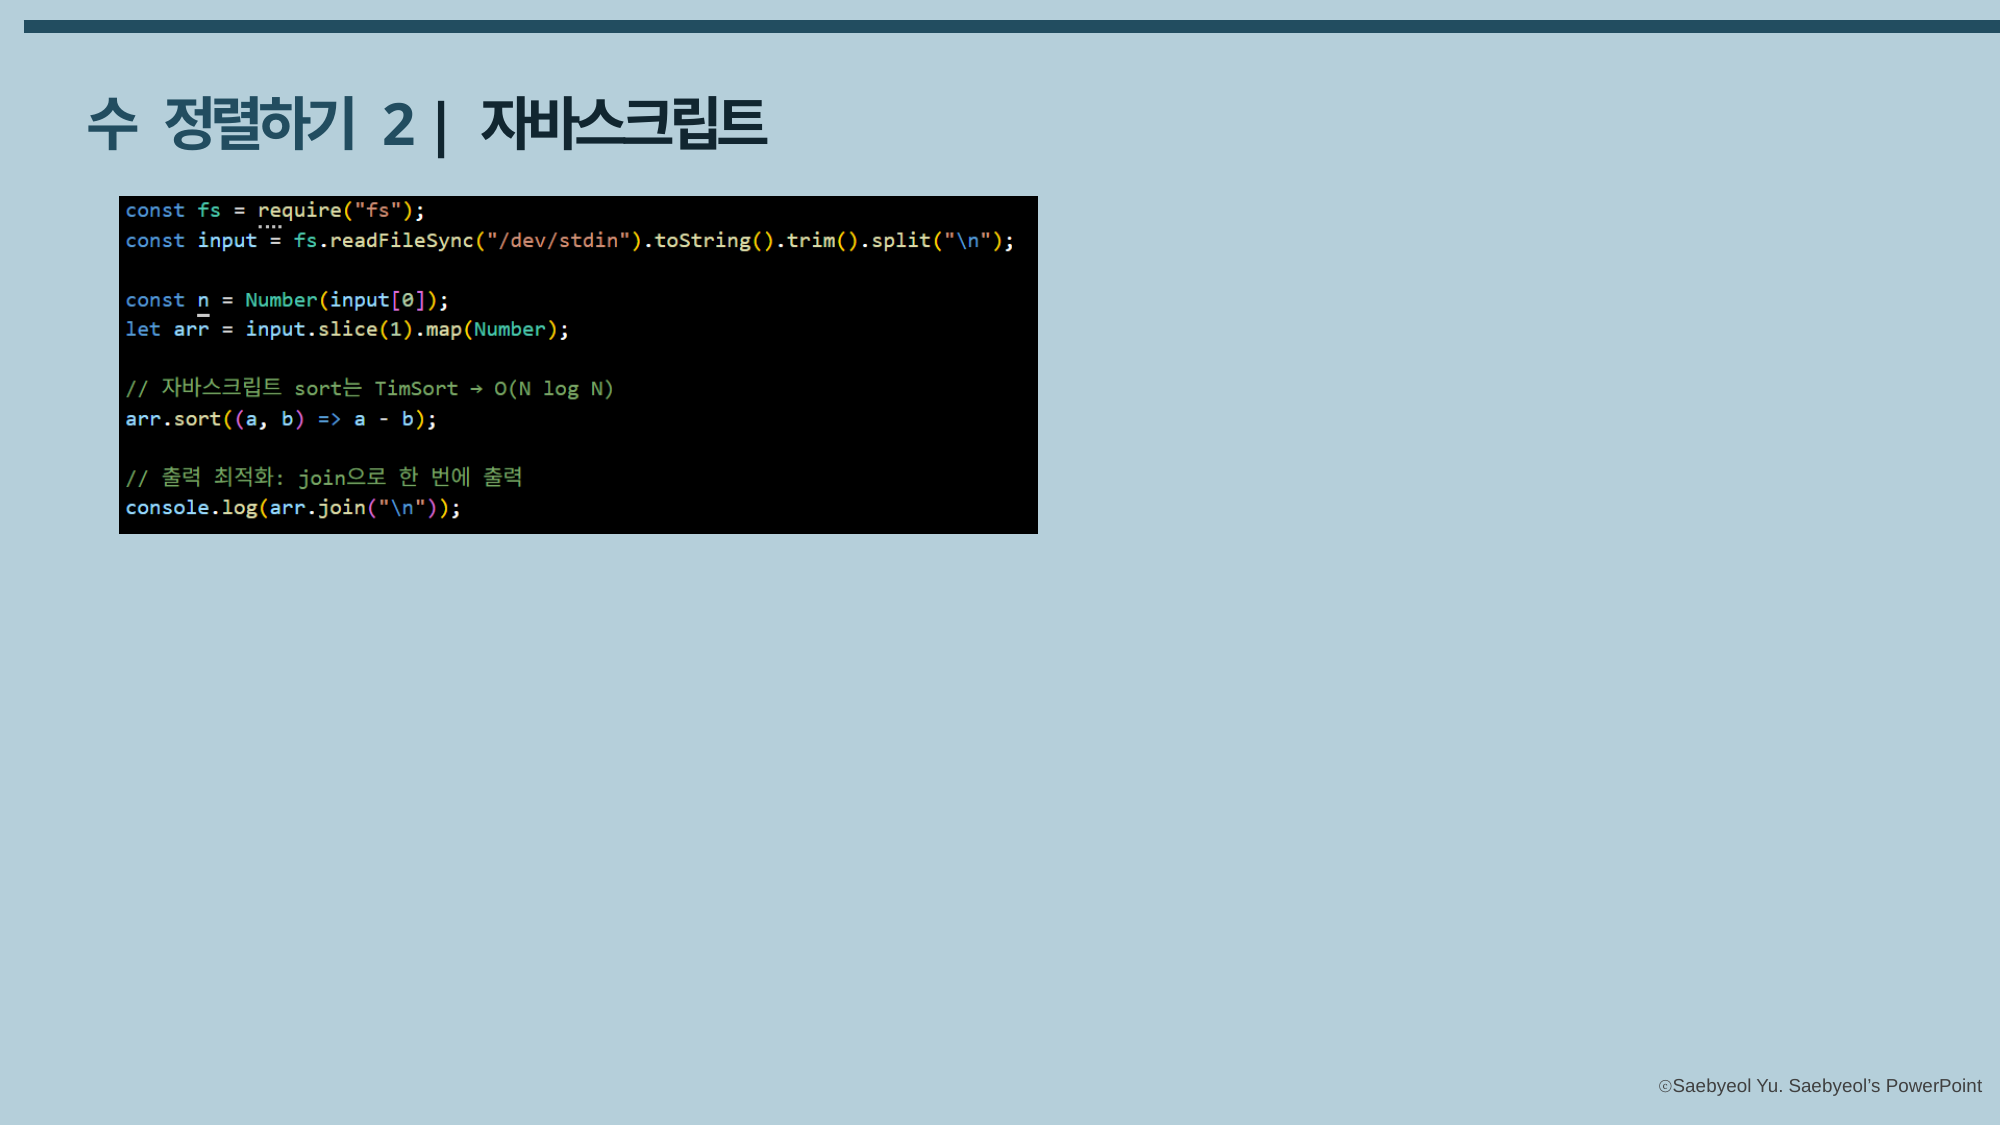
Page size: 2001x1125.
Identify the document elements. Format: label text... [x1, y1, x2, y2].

text_box 수 정렬하기 2 | 자바스크립트 [71, 79, 872, 165]
picture [119, 196, 1038, 534]
